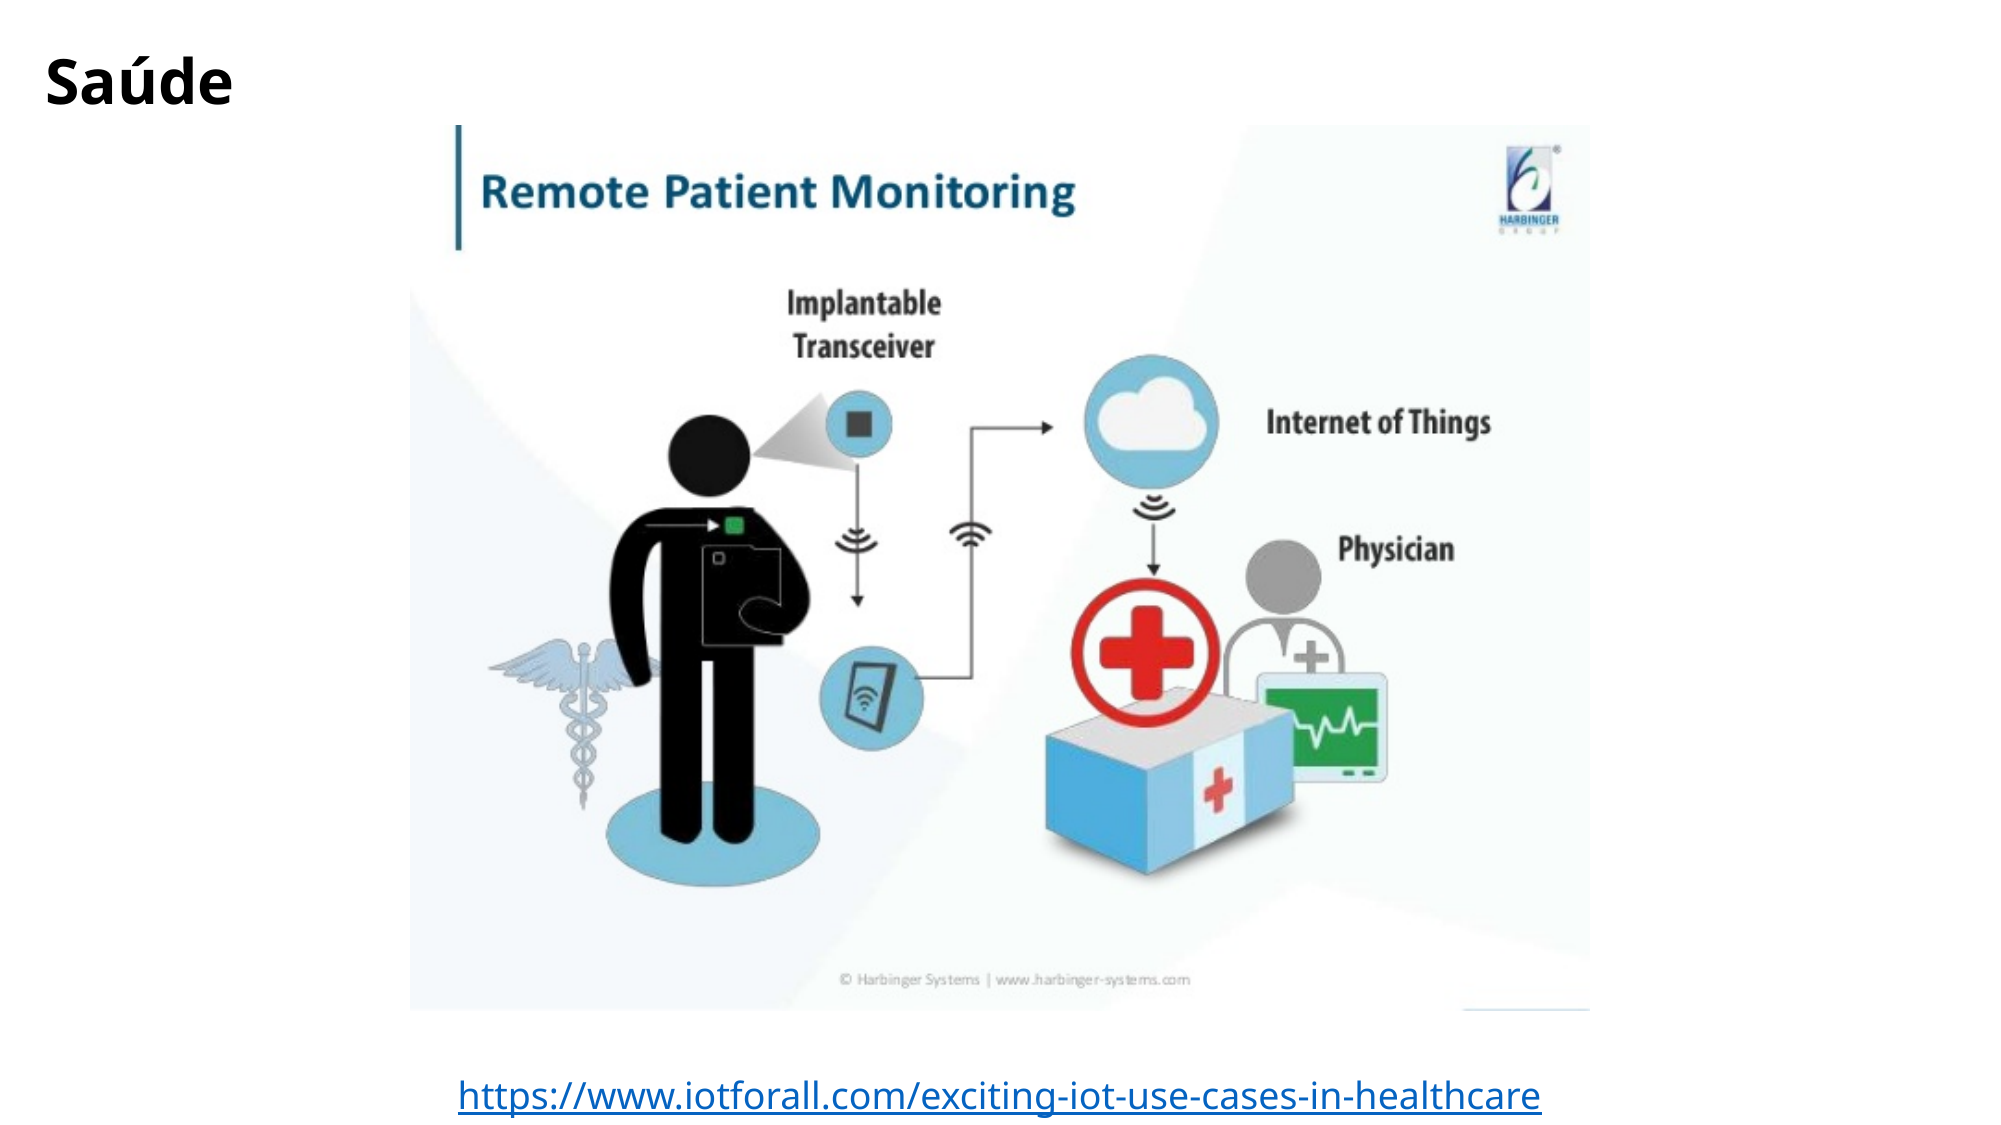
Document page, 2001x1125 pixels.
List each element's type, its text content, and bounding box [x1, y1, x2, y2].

text_box https://www.iotforall.com/exciting-iot-use-cases-in-healthcare [442, 1064, 1558, 1125]
picture [410, 125, 1590, 1011]
text_box Saúde [30, 34, 250, 124]
